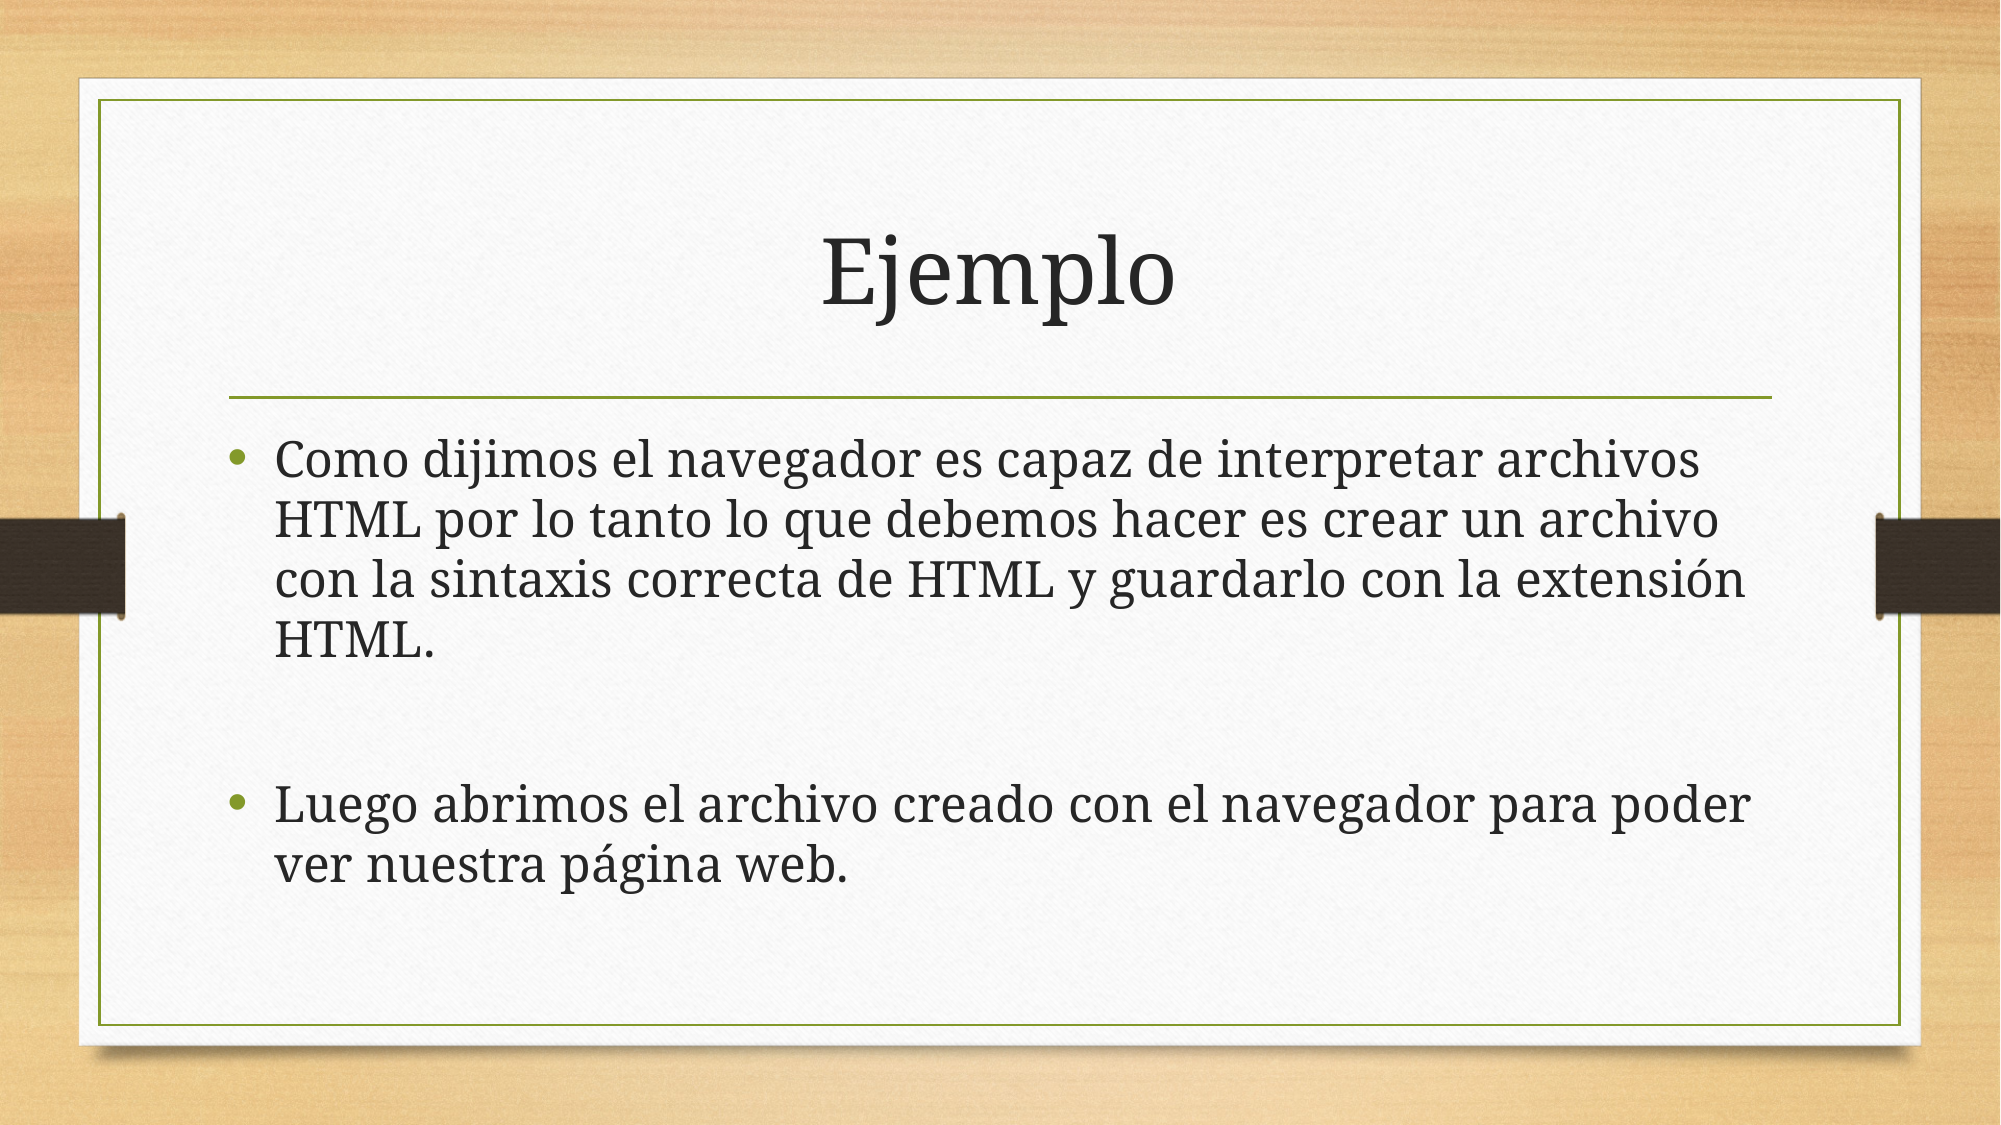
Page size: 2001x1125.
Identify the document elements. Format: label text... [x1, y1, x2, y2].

picture [0, 0, 2001, 1125]
list Como dijimos el navegador es capaz de interpretar archivos HTML por lo tanto lo que debemos hacer es crear un archivo con la sintaxis correcta de HTML y guardarlo con la extensión HTML. Luego abrimos el archivo creado con el navegador para poder ver nuestra página web. [212, 419, 1788, 964]
title Ejemplo [212, 161, 1788, 375]
